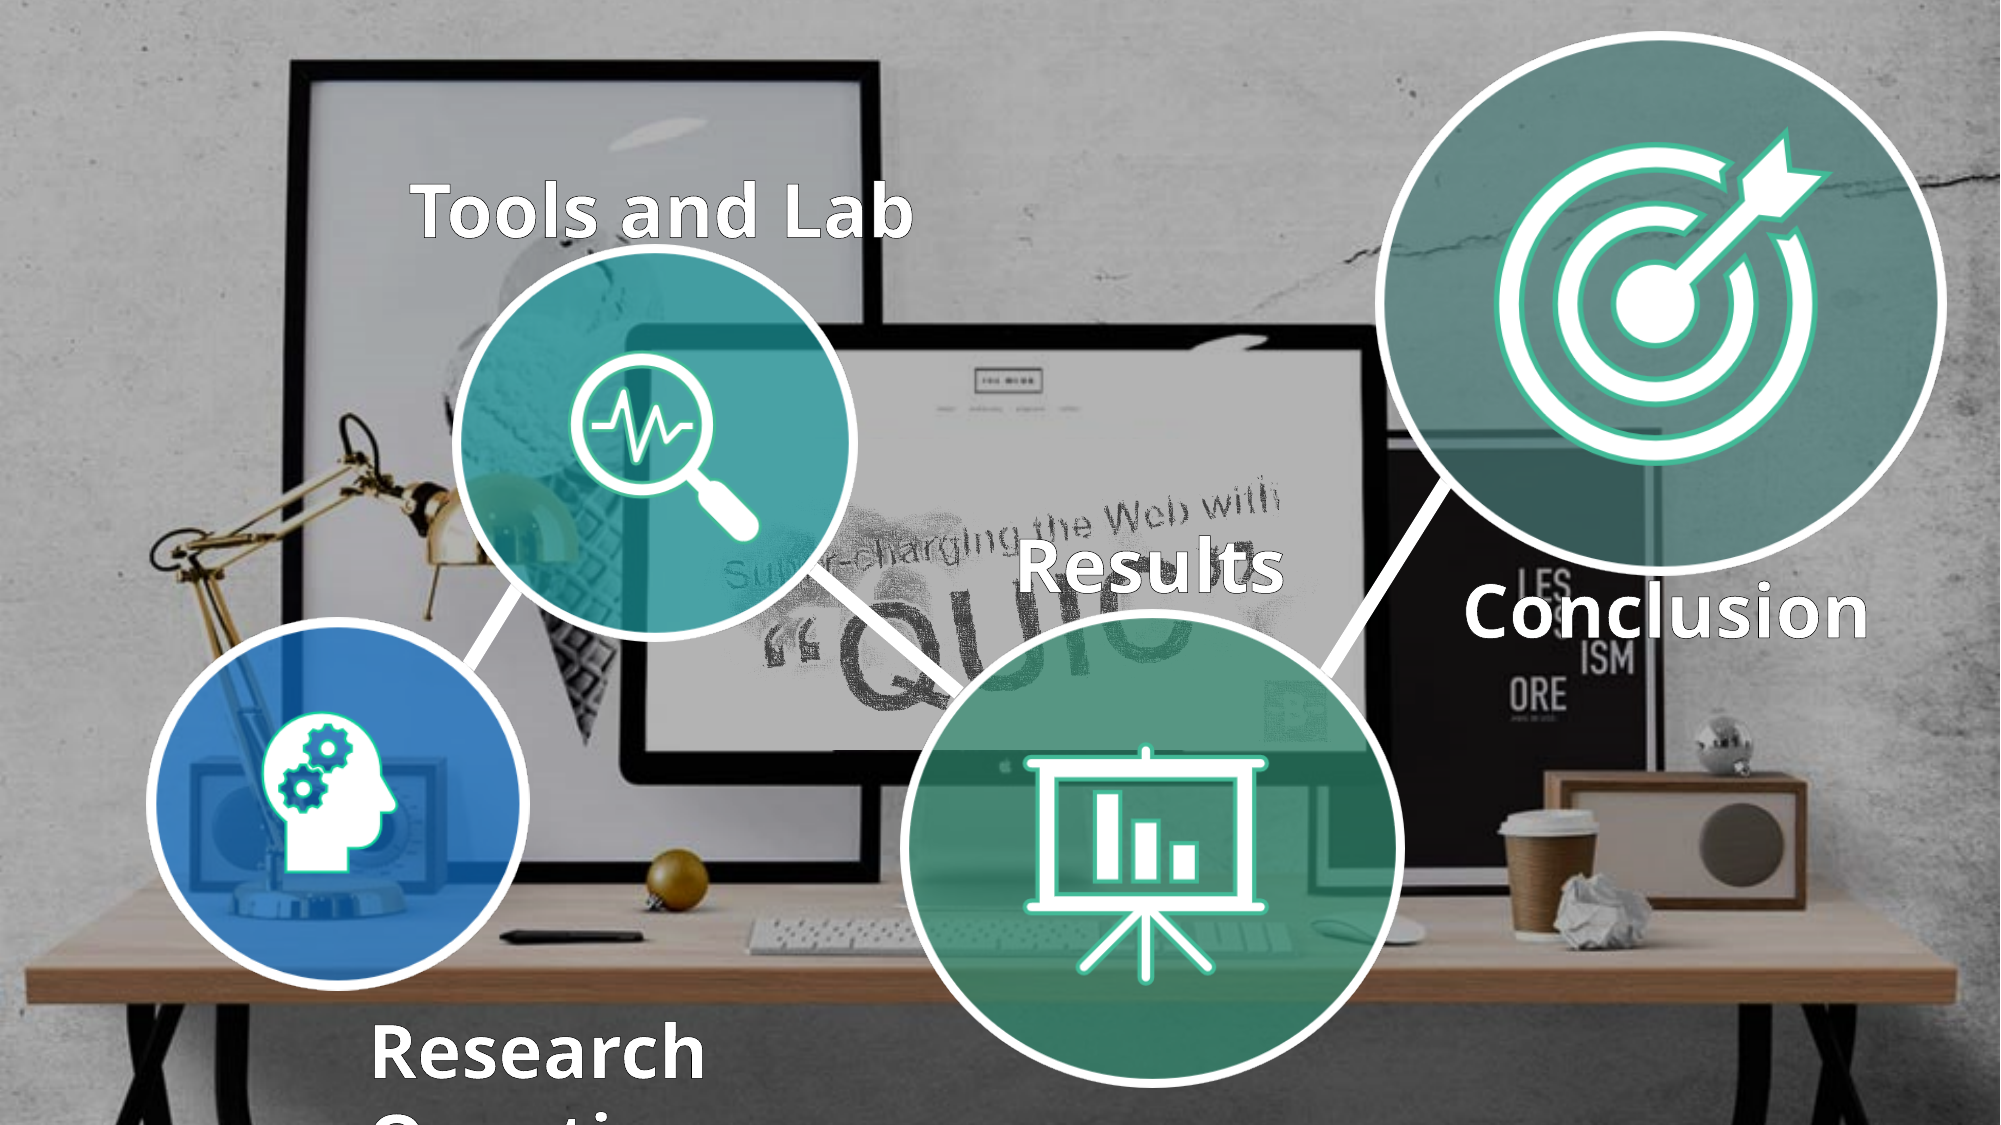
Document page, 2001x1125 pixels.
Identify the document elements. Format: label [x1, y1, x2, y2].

text_box [1325, 479, 1449, 675]
text_box [805, 562, 960, 694]
text_box [0, 0, 2000, 1125]
text_box [463, 583, 520, 675]
